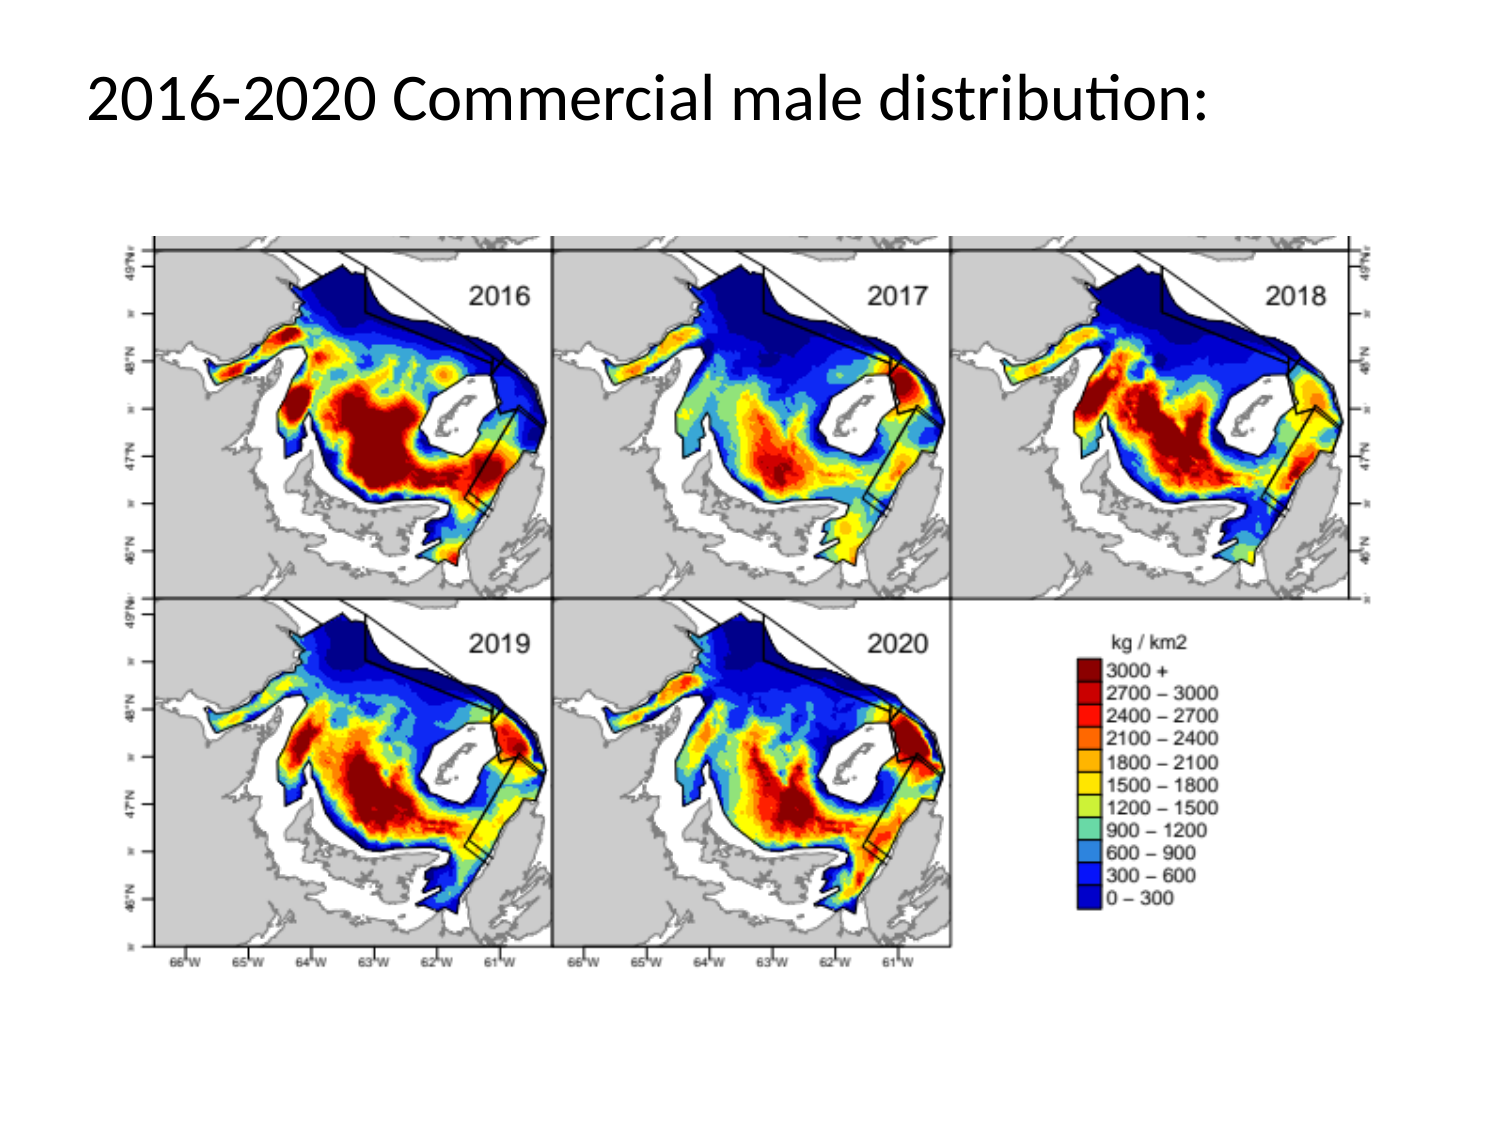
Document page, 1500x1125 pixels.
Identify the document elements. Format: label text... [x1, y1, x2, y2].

text_box 2016-2020 Commercial male distribution: [72, 46, 1227, 141]
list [74, 236, 1426, 1125]
